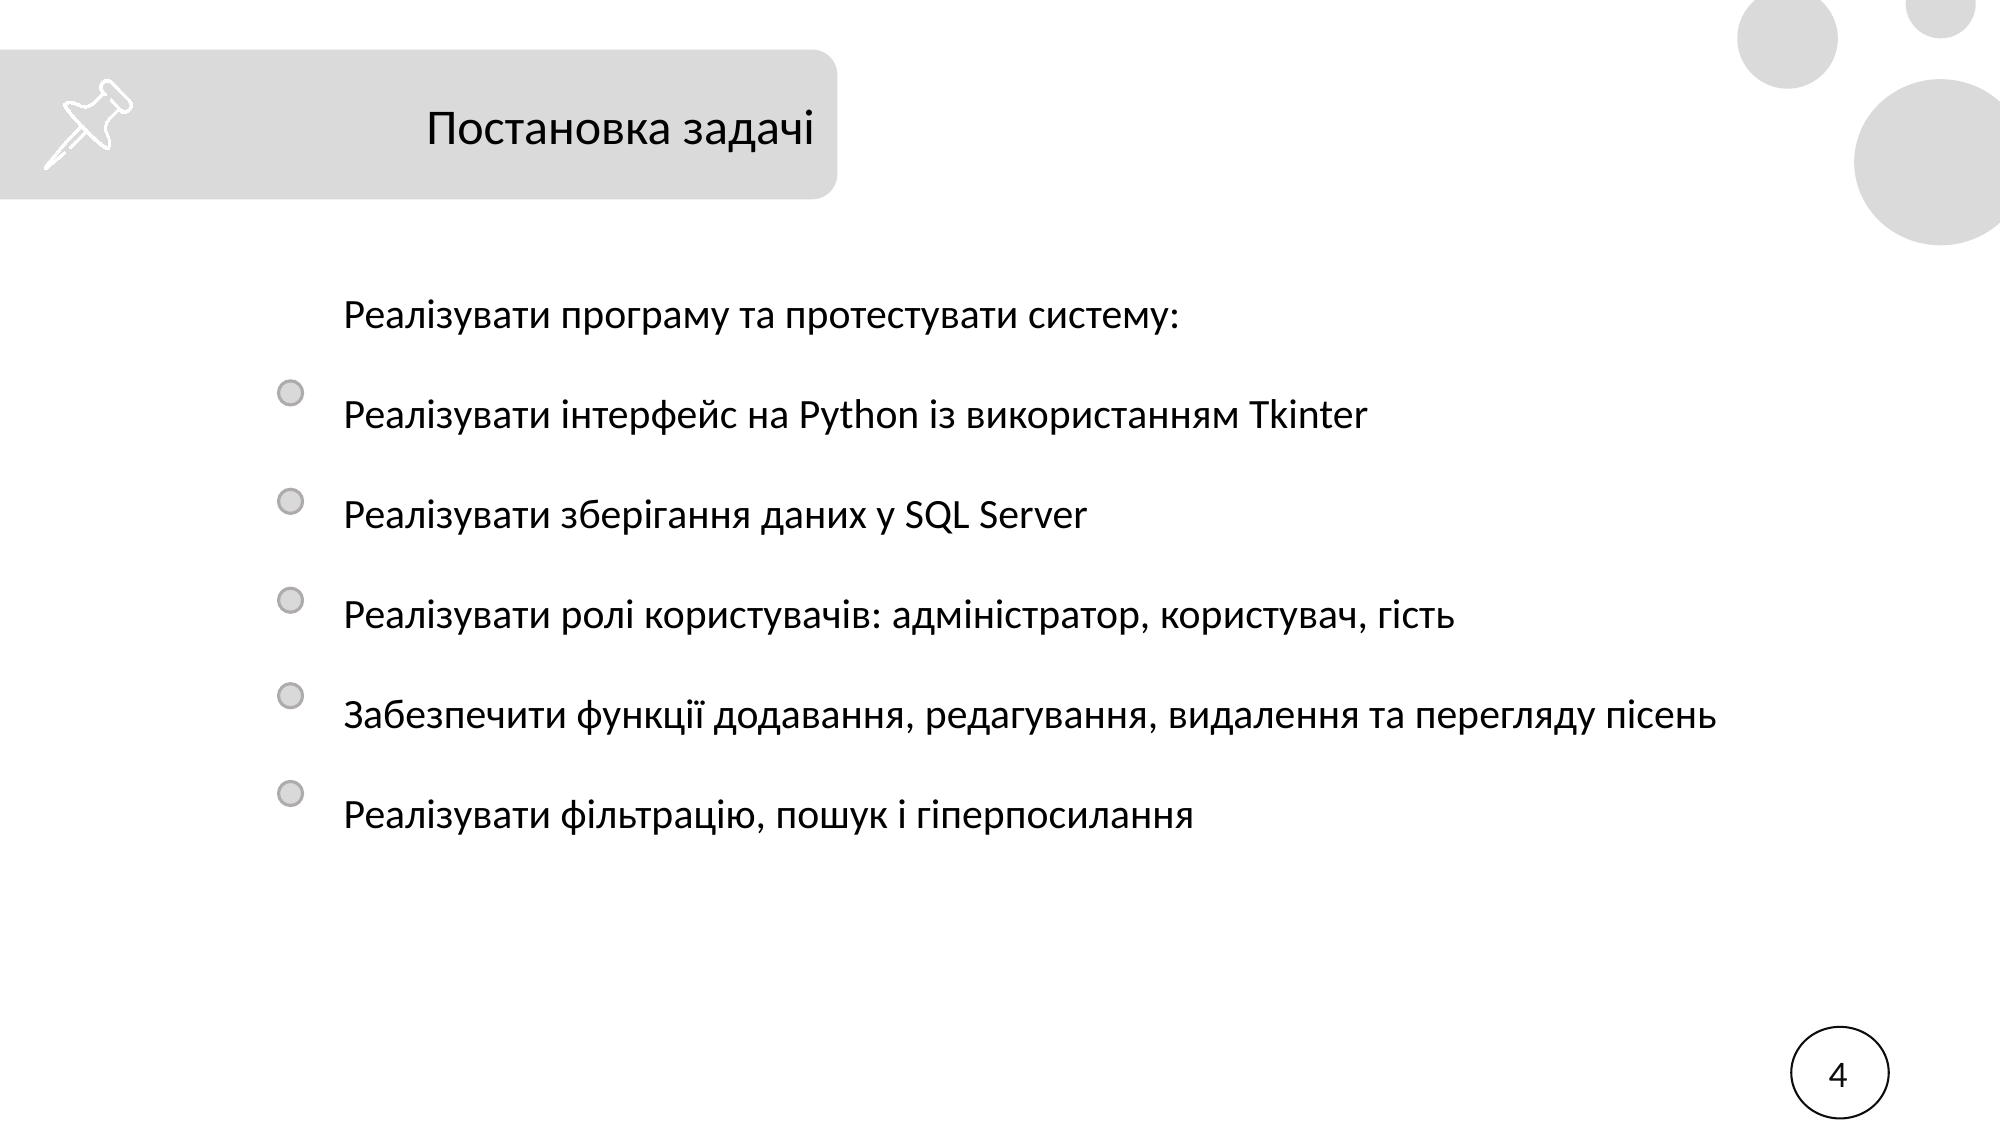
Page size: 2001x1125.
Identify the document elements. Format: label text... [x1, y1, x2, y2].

text_box [278, 683, 303, 708]
text_box Реалізувати програму та протестувати систему: Реалізувати інтерфейс на Python із використанням Tkinter Реалізувати зберігання даних у SQL Server Реалізувати ролі користувачів: адміністратор, користувач, гість Забезпечити функції додавання, редагування, видалення та перегляду пісень Реалізувати фільтрацію, пошук і гіперпосилання [328, 229, 1743, 845]
text_box [1737, 0, 1838, 89]
text_box [1905, 0, 1976, 39]
text_box [1854, 79, 2000, 246]
slide_number 4 [1412, 1042, 1863, 1103]
text_box [1802, 1025, 1890, 1120]
text_box [278, 380, 303, 405]
text_box [44, 79, 133, 170]
text_box Постановка задачі [0, 48, 839, 201]
text_box [278, 489, 303, 514]
text_box [278, 781, 303, 806]
text_box [278, 588, 303, 613]
